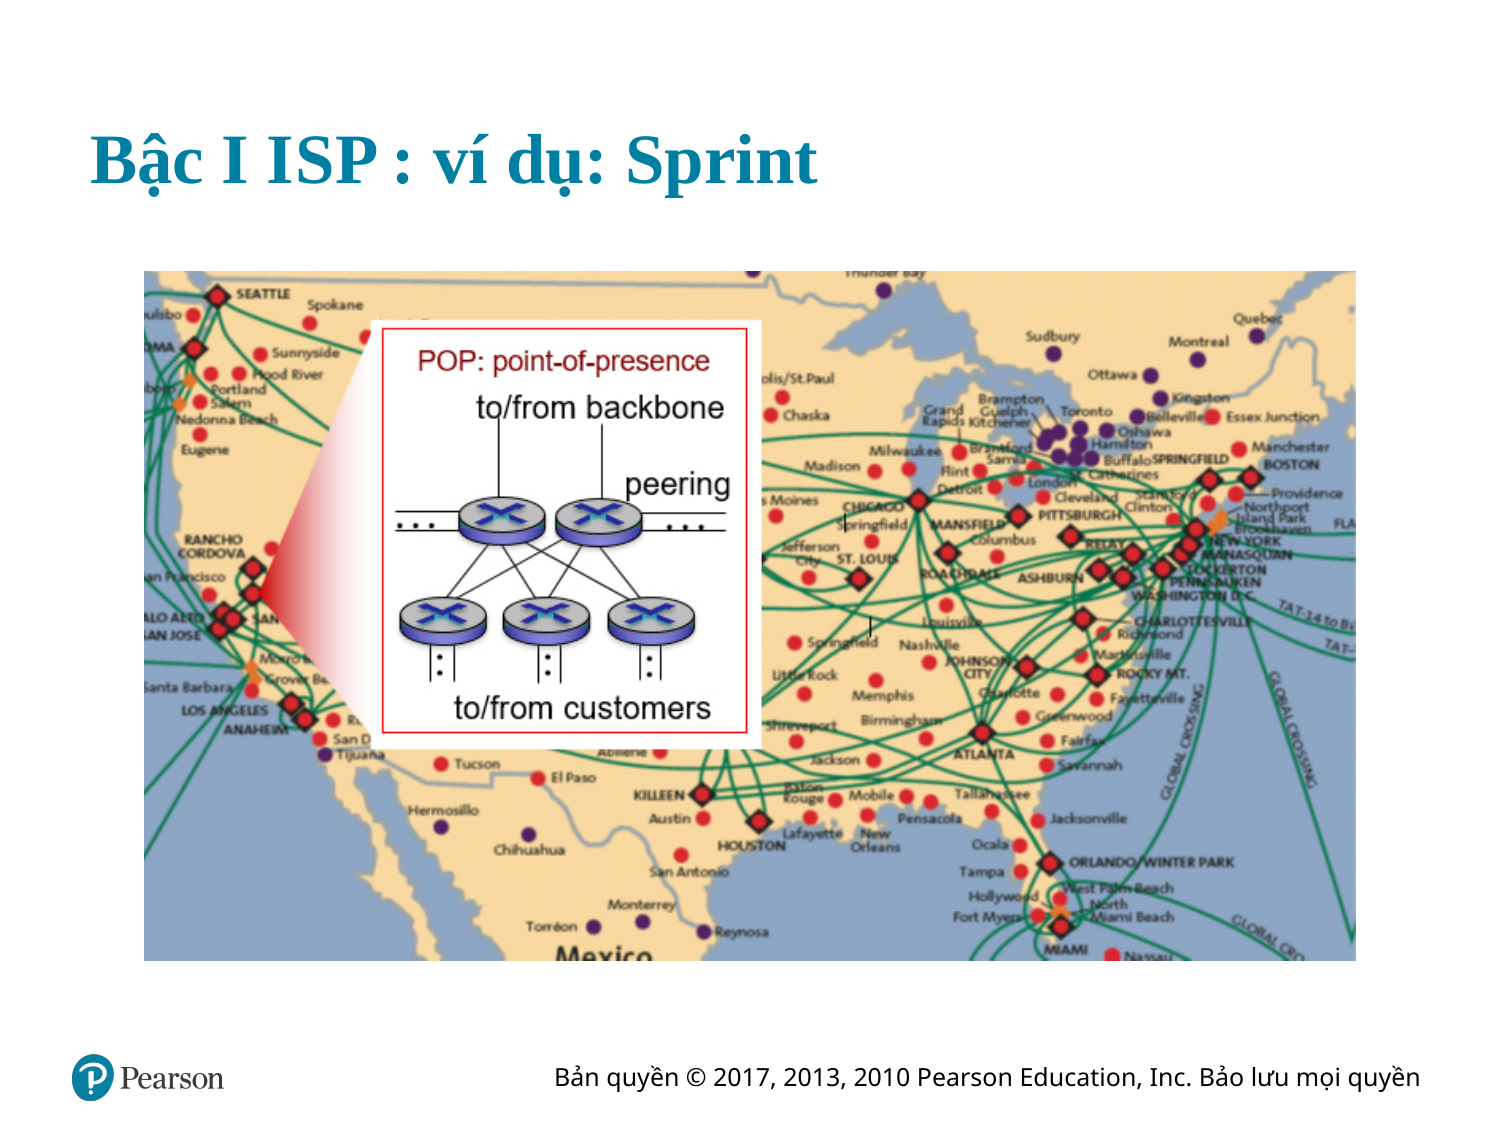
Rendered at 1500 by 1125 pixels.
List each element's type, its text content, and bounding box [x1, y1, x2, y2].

picture [144, 271, 1356, 961]
title Bậc I I S P : ví dụ: Sprint [75, 37, 1425, 213]
picture [72, 1054, 88, 1070]
picture [72, 1087, 83, 1101]
picture [80, 1063, 106, 1088]
picture [98, 1054, 224, 1101]
